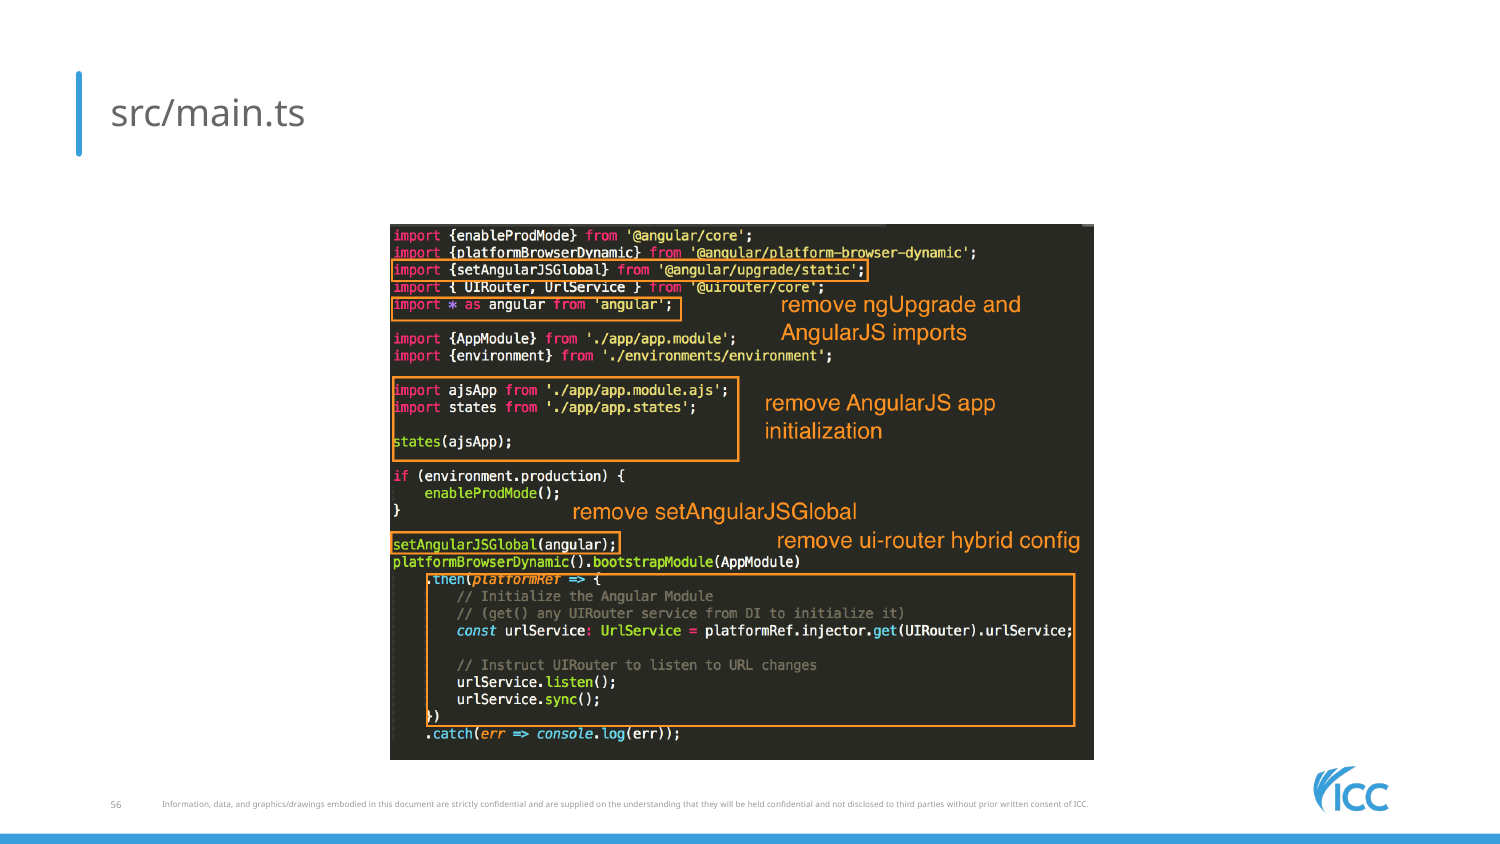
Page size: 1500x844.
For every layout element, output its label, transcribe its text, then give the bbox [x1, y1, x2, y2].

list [390, 224, 1094, 760]
title src/main.ts [95, 53, 1390, 176]
picture [1312, 765, 1390, 814]
slide_number 56 [95, 783, 156, 829]
